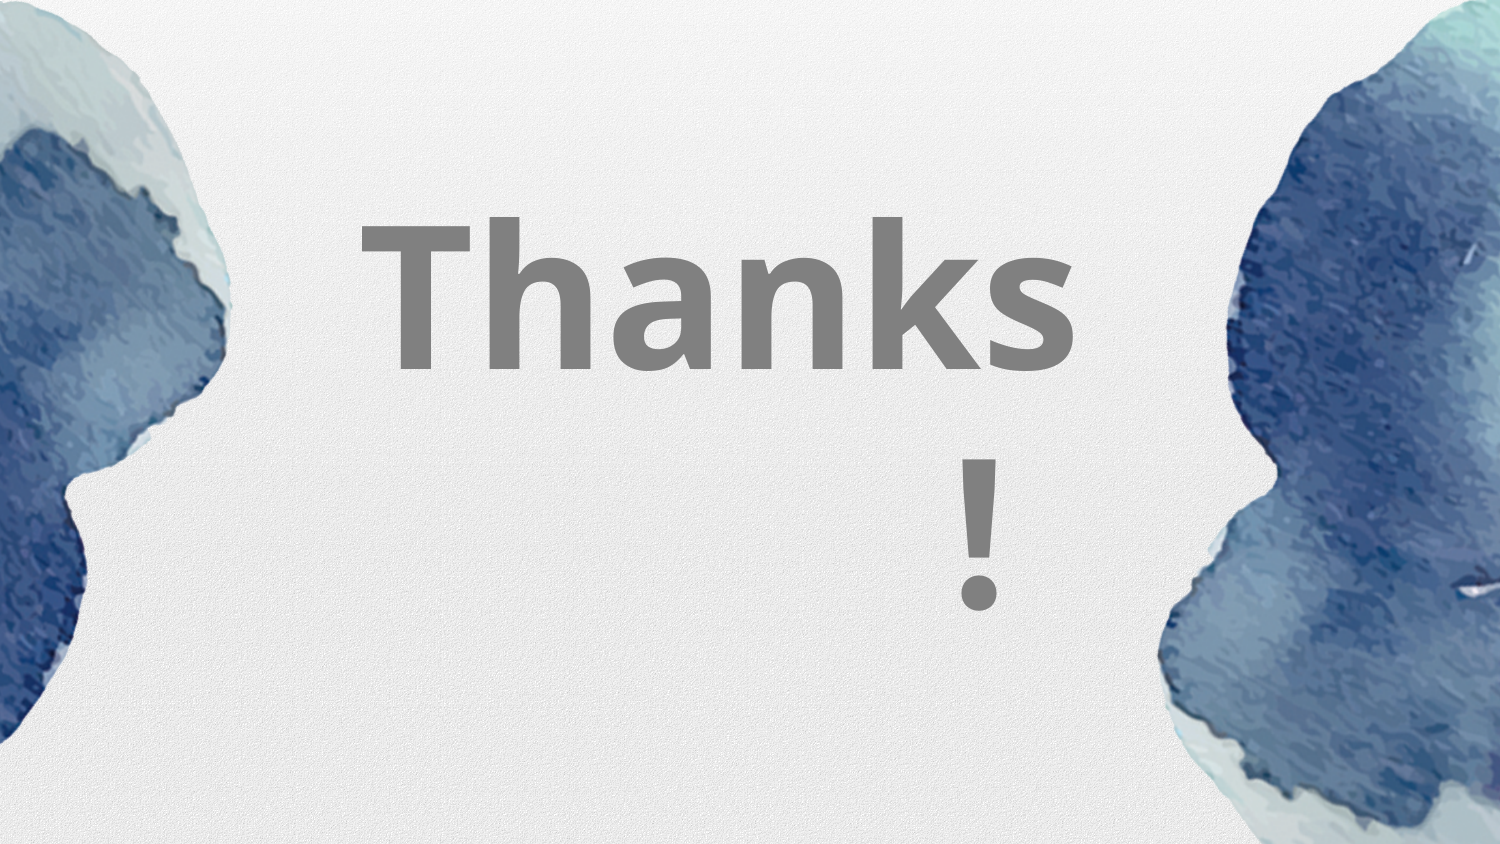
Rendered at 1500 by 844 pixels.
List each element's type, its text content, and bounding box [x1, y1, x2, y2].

table_cell 处理效果 [322, 255, 974, 303]
text_box Thanks！ [322, 303, 976, 517]
picture [0, 0, 1500, 844]
